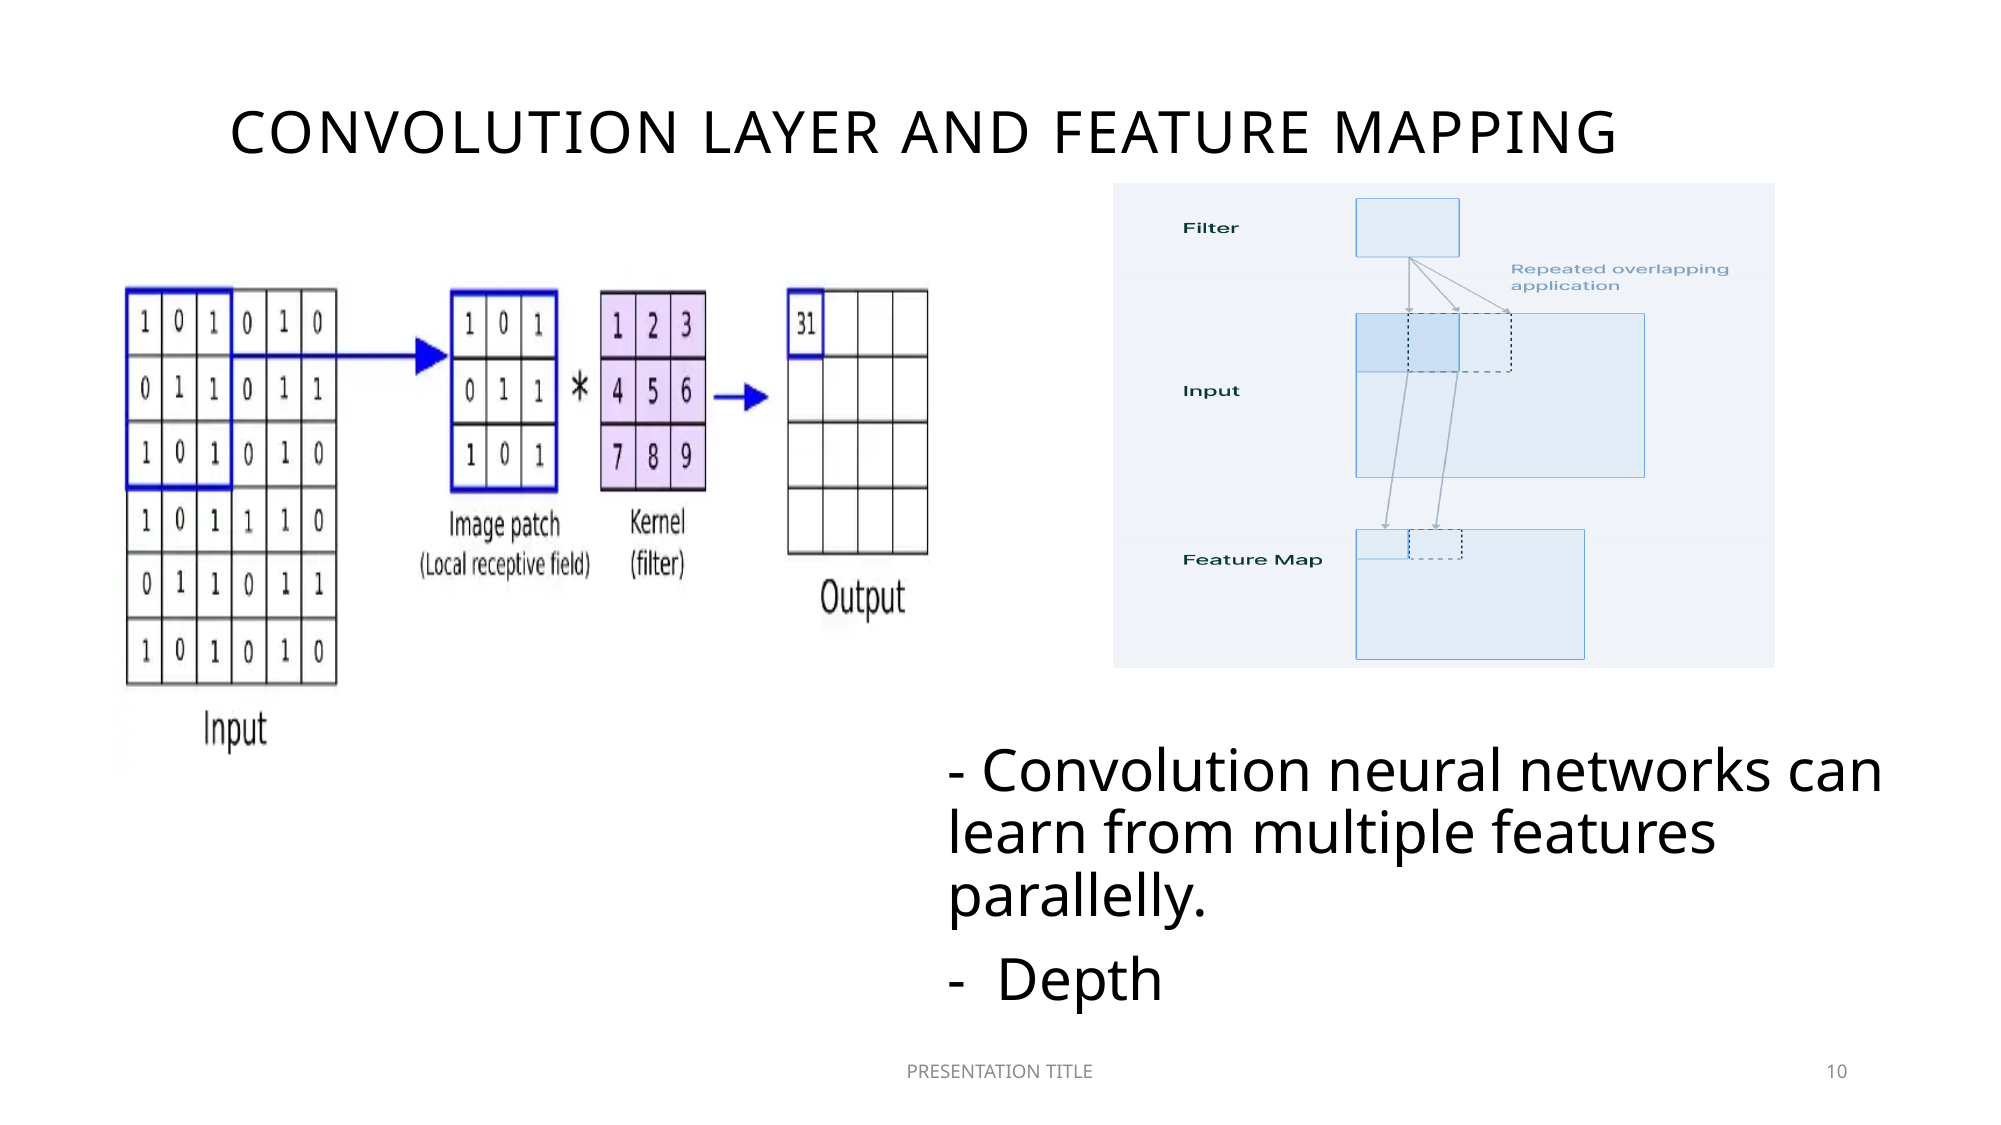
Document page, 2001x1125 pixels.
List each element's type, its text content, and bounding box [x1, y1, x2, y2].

picture [1113, 183, 1775, 668]
list - Convolution neural networks can learn from multiple features parallelly. - Depth [932, 733, 1927, 1029]
picture [111, 212, 948, 803]
footer PRESENTATION TITLE [662, 1042, 1338, 1103]
slide_number 10 [1412, 1042, 1863, 1103]
title ConvolutIon layer and feature mappIng [62, 26, 1788, 244]
